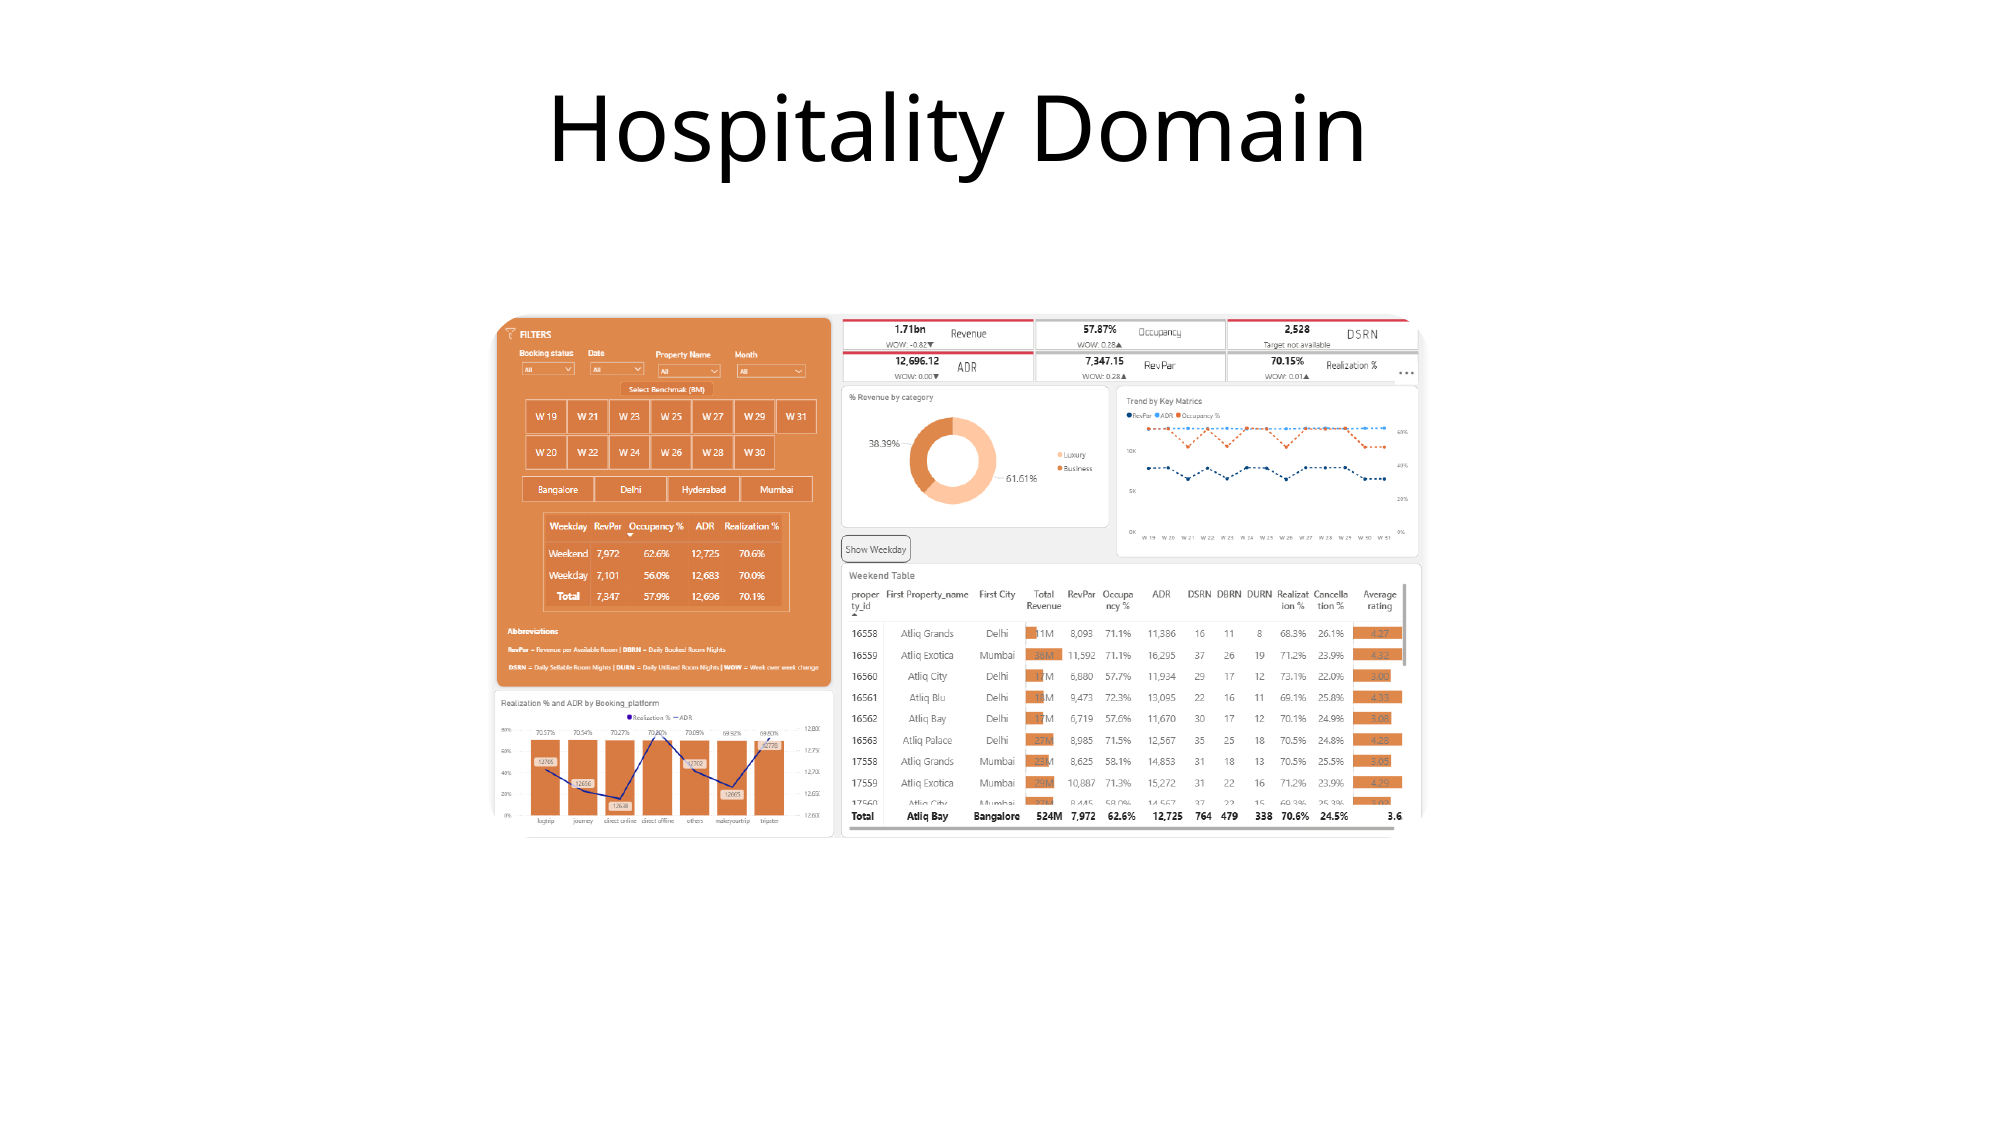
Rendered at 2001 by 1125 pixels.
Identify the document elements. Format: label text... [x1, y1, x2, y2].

title Hospitality Domain [96, 23, 1822, 241]
picture [487, 313, 1430, 839]
